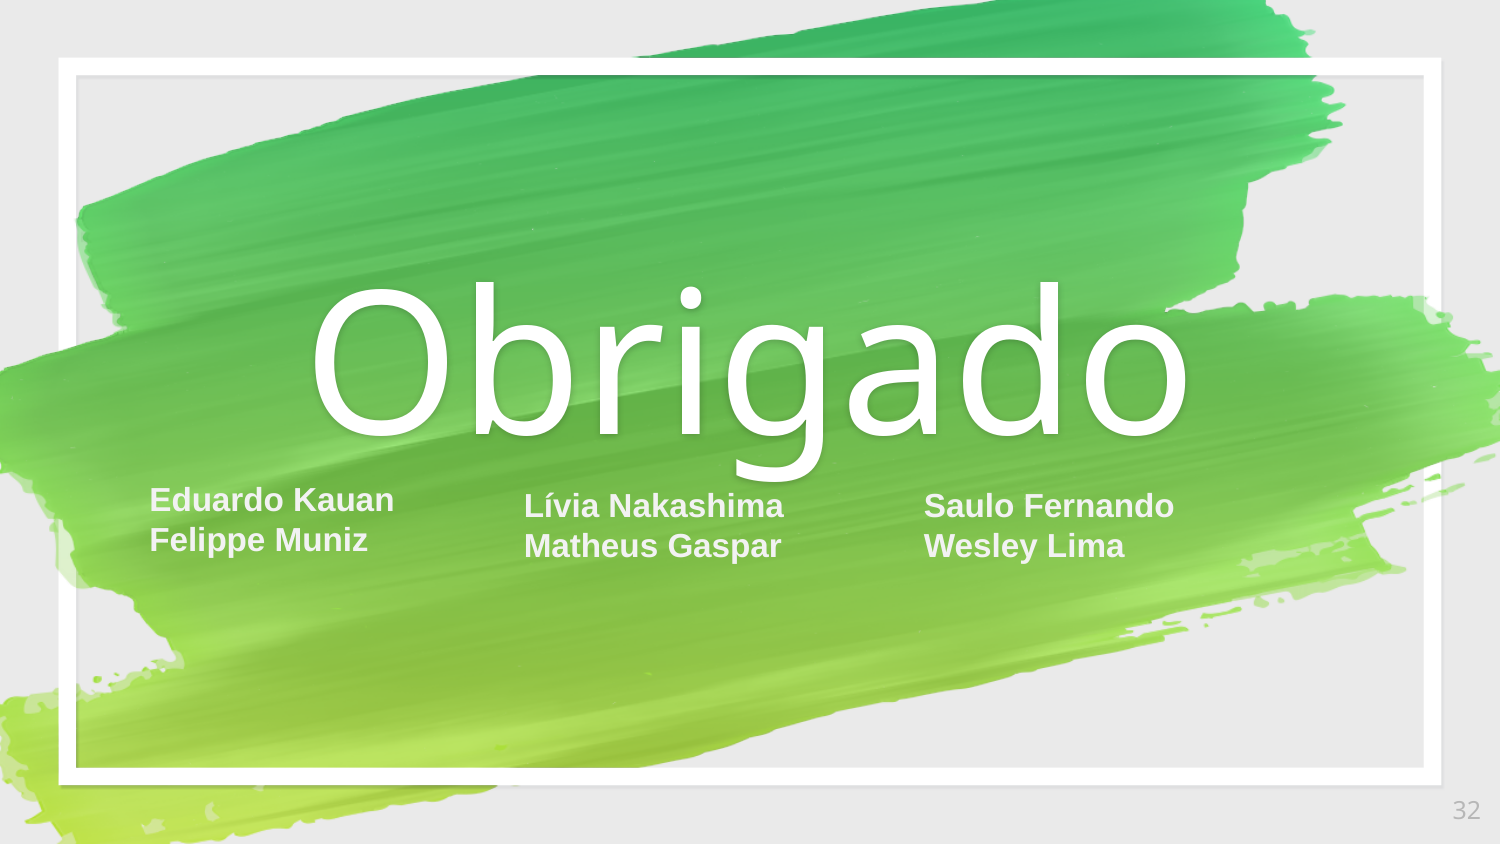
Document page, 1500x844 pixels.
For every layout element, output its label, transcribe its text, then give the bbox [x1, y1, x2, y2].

text_box Lívia Nakashima Matheus Gaspar [509, 476, 868, 572]
title Obrigado [112, 259, 1388, 450]
picture [0, 0, 1500, 844]
text_box Saulo Fernando Wesley Lima [909, 476, 1242, 572]
slide_number 32 [1391, 779, 1482, 844]
text_box Eduardo Kauan Felippe Muniz [134, 470, 509, 566]
